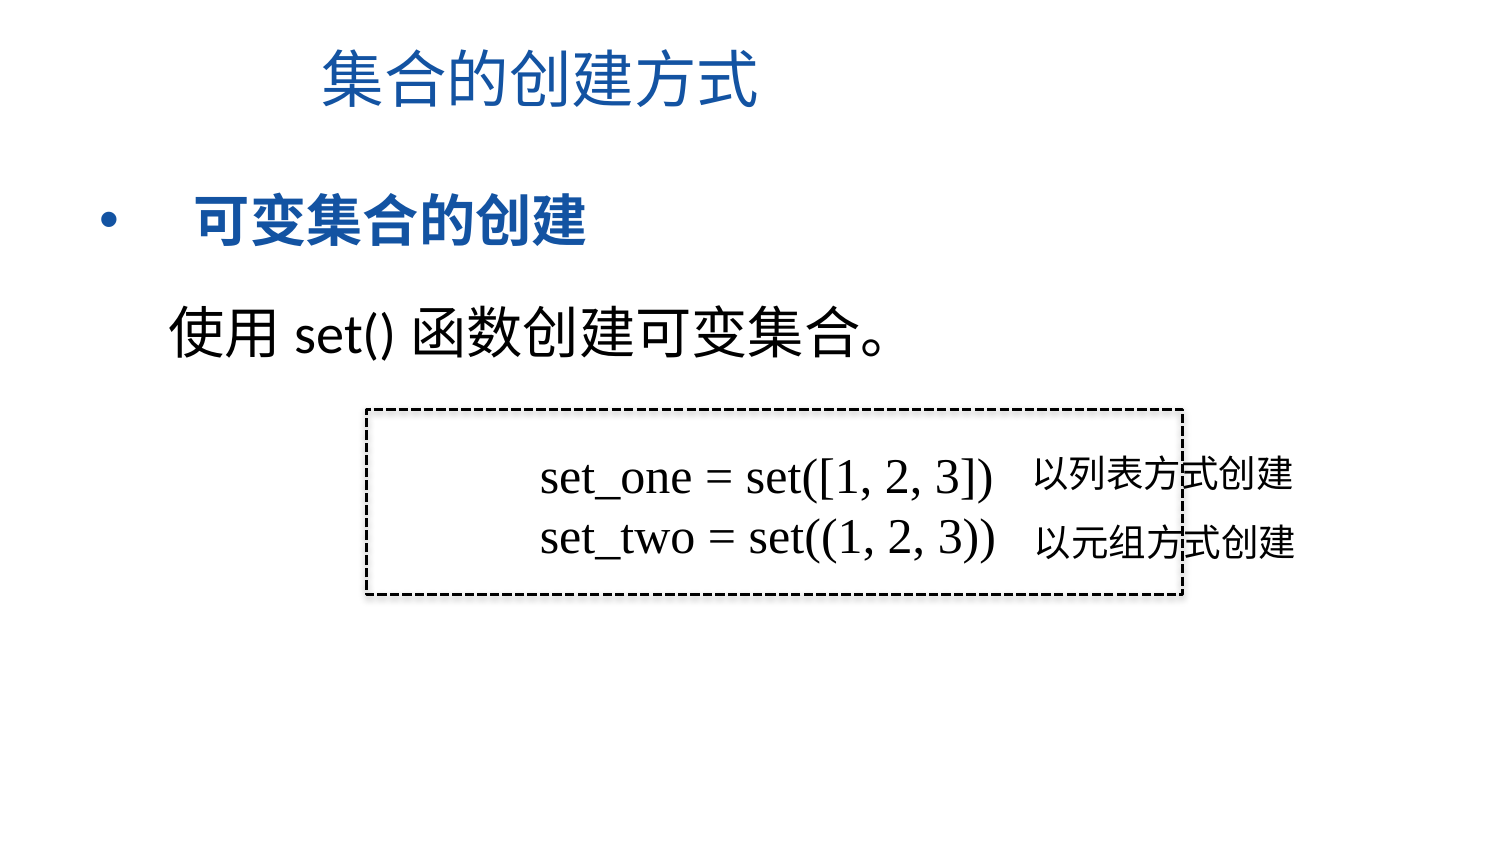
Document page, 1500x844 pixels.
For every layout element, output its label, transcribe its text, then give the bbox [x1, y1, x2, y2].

text_box 以元组方式创建 [1019, 511, 1368, 572]
text_box [366, 408, 1184, 596]
text_box 使用set()函数创建可变集合。 [153, 275, 1391, 372]
text_box 可变集合的创建 [85, 177, 985, 261]
text_box 集合的创建方式 [306, 32, 969, 123]
text_box set_one = set([1, 2, 3]) set_two = set((1, 2, 3)) [525, 435, 1020, 571]
text_box 以列表方式创建 [1016, 442, 1365, 502]
